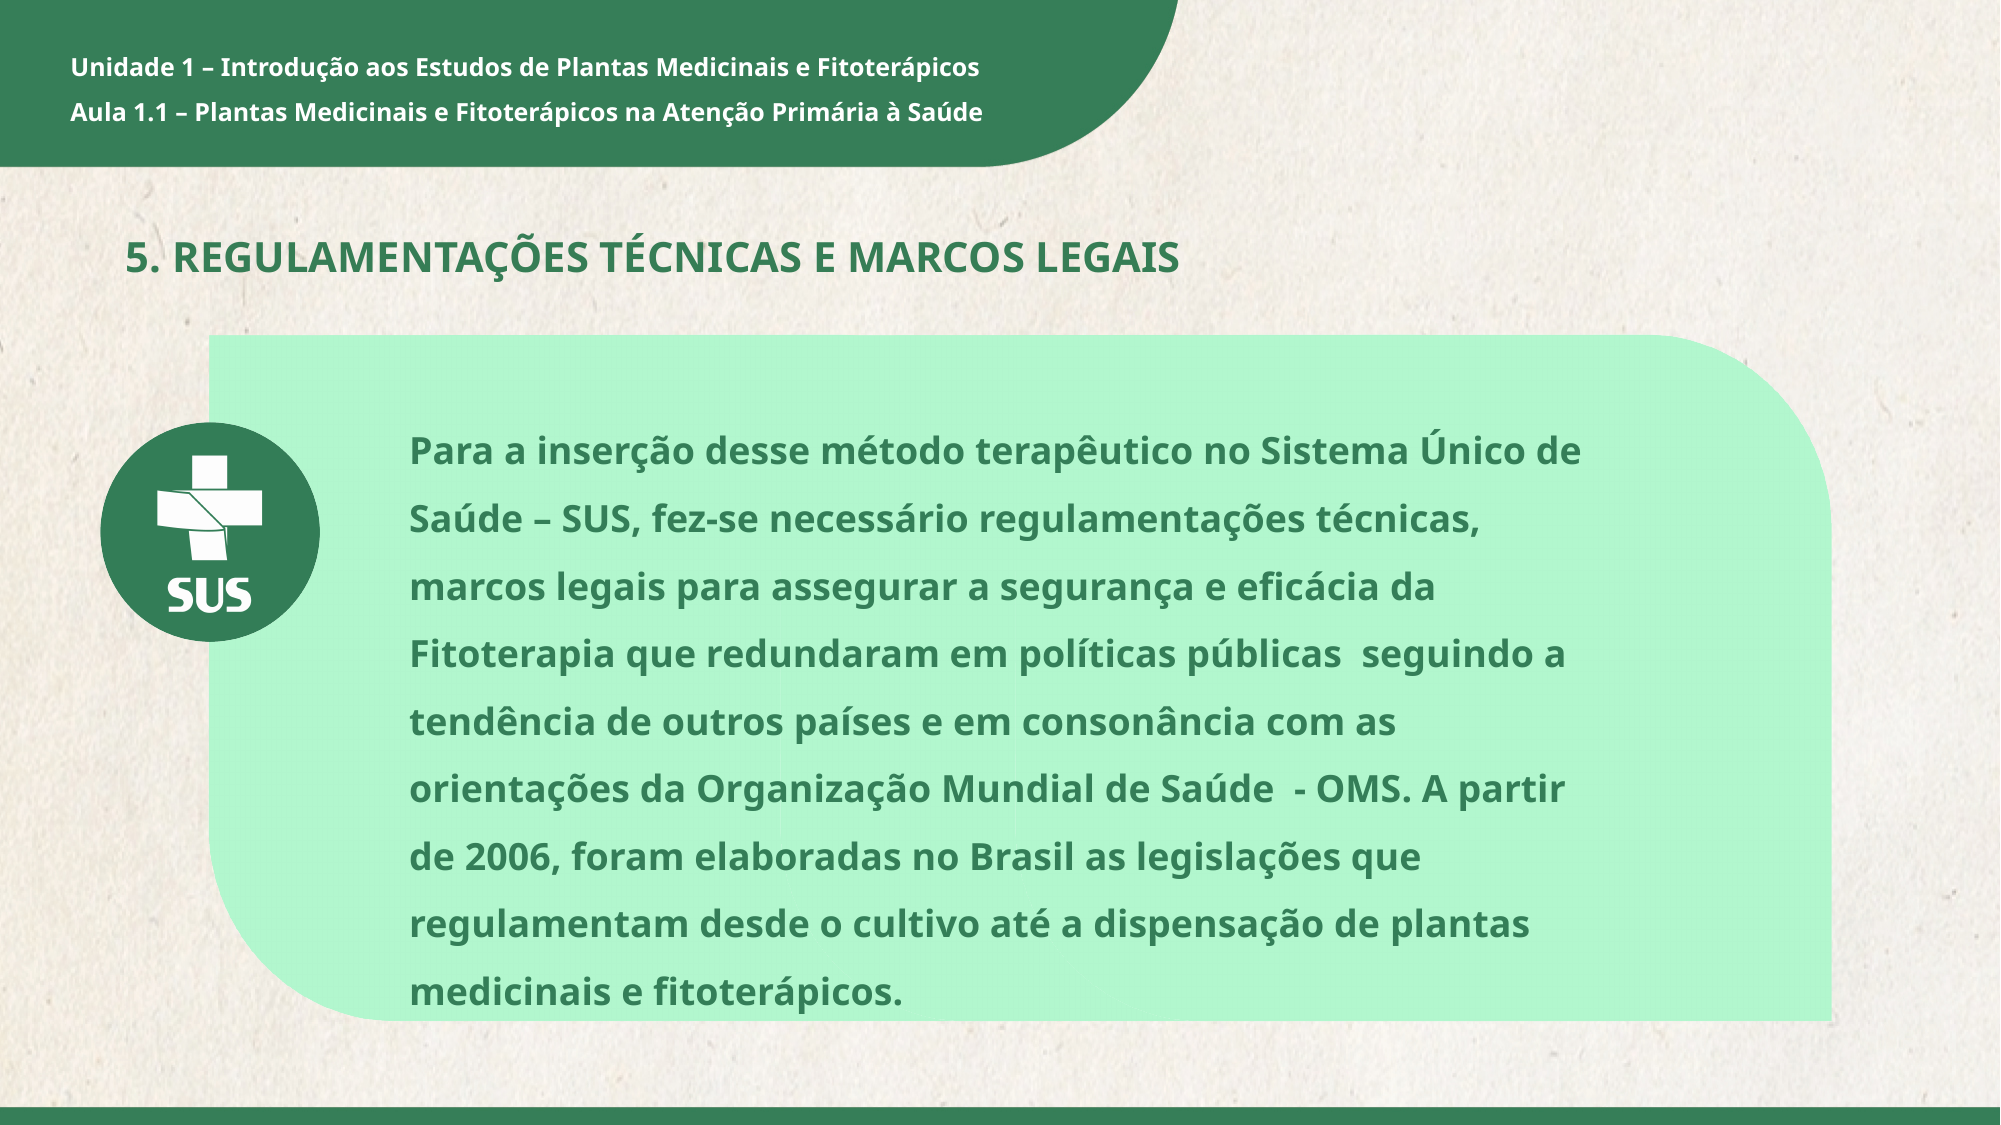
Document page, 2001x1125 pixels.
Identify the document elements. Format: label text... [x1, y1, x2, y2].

picture [0, 0, 2000, 1125]
text_box 5. REGULAMENTAÇÕES TÉCNICAS E MARCOS LEGAIS [110, 222, 1957, 307]
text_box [199, 324, 1841, 1031]
